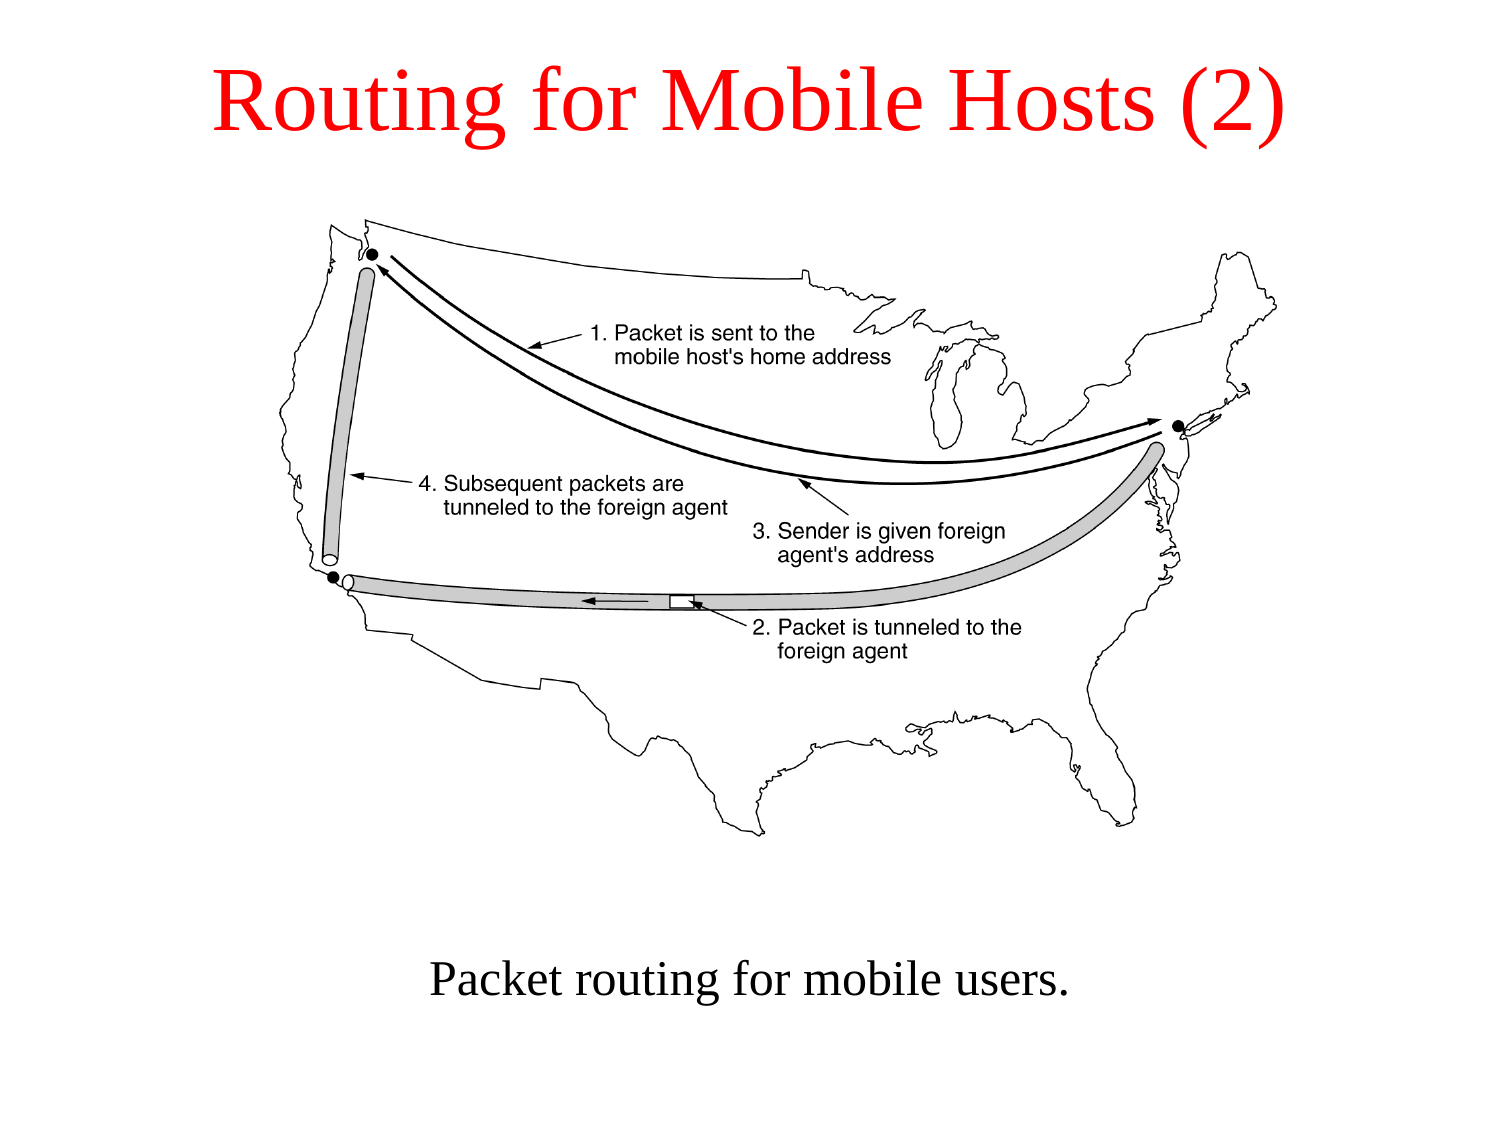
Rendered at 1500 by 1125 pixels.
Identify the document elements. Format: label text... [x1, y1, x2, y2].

list Packet routing for mobile users. [0, 937, 1500, 1075]
picture [279, 219, 1277, 838]
title Routing for Mobile Hosts (2) [0, 0, 1500, 188]
